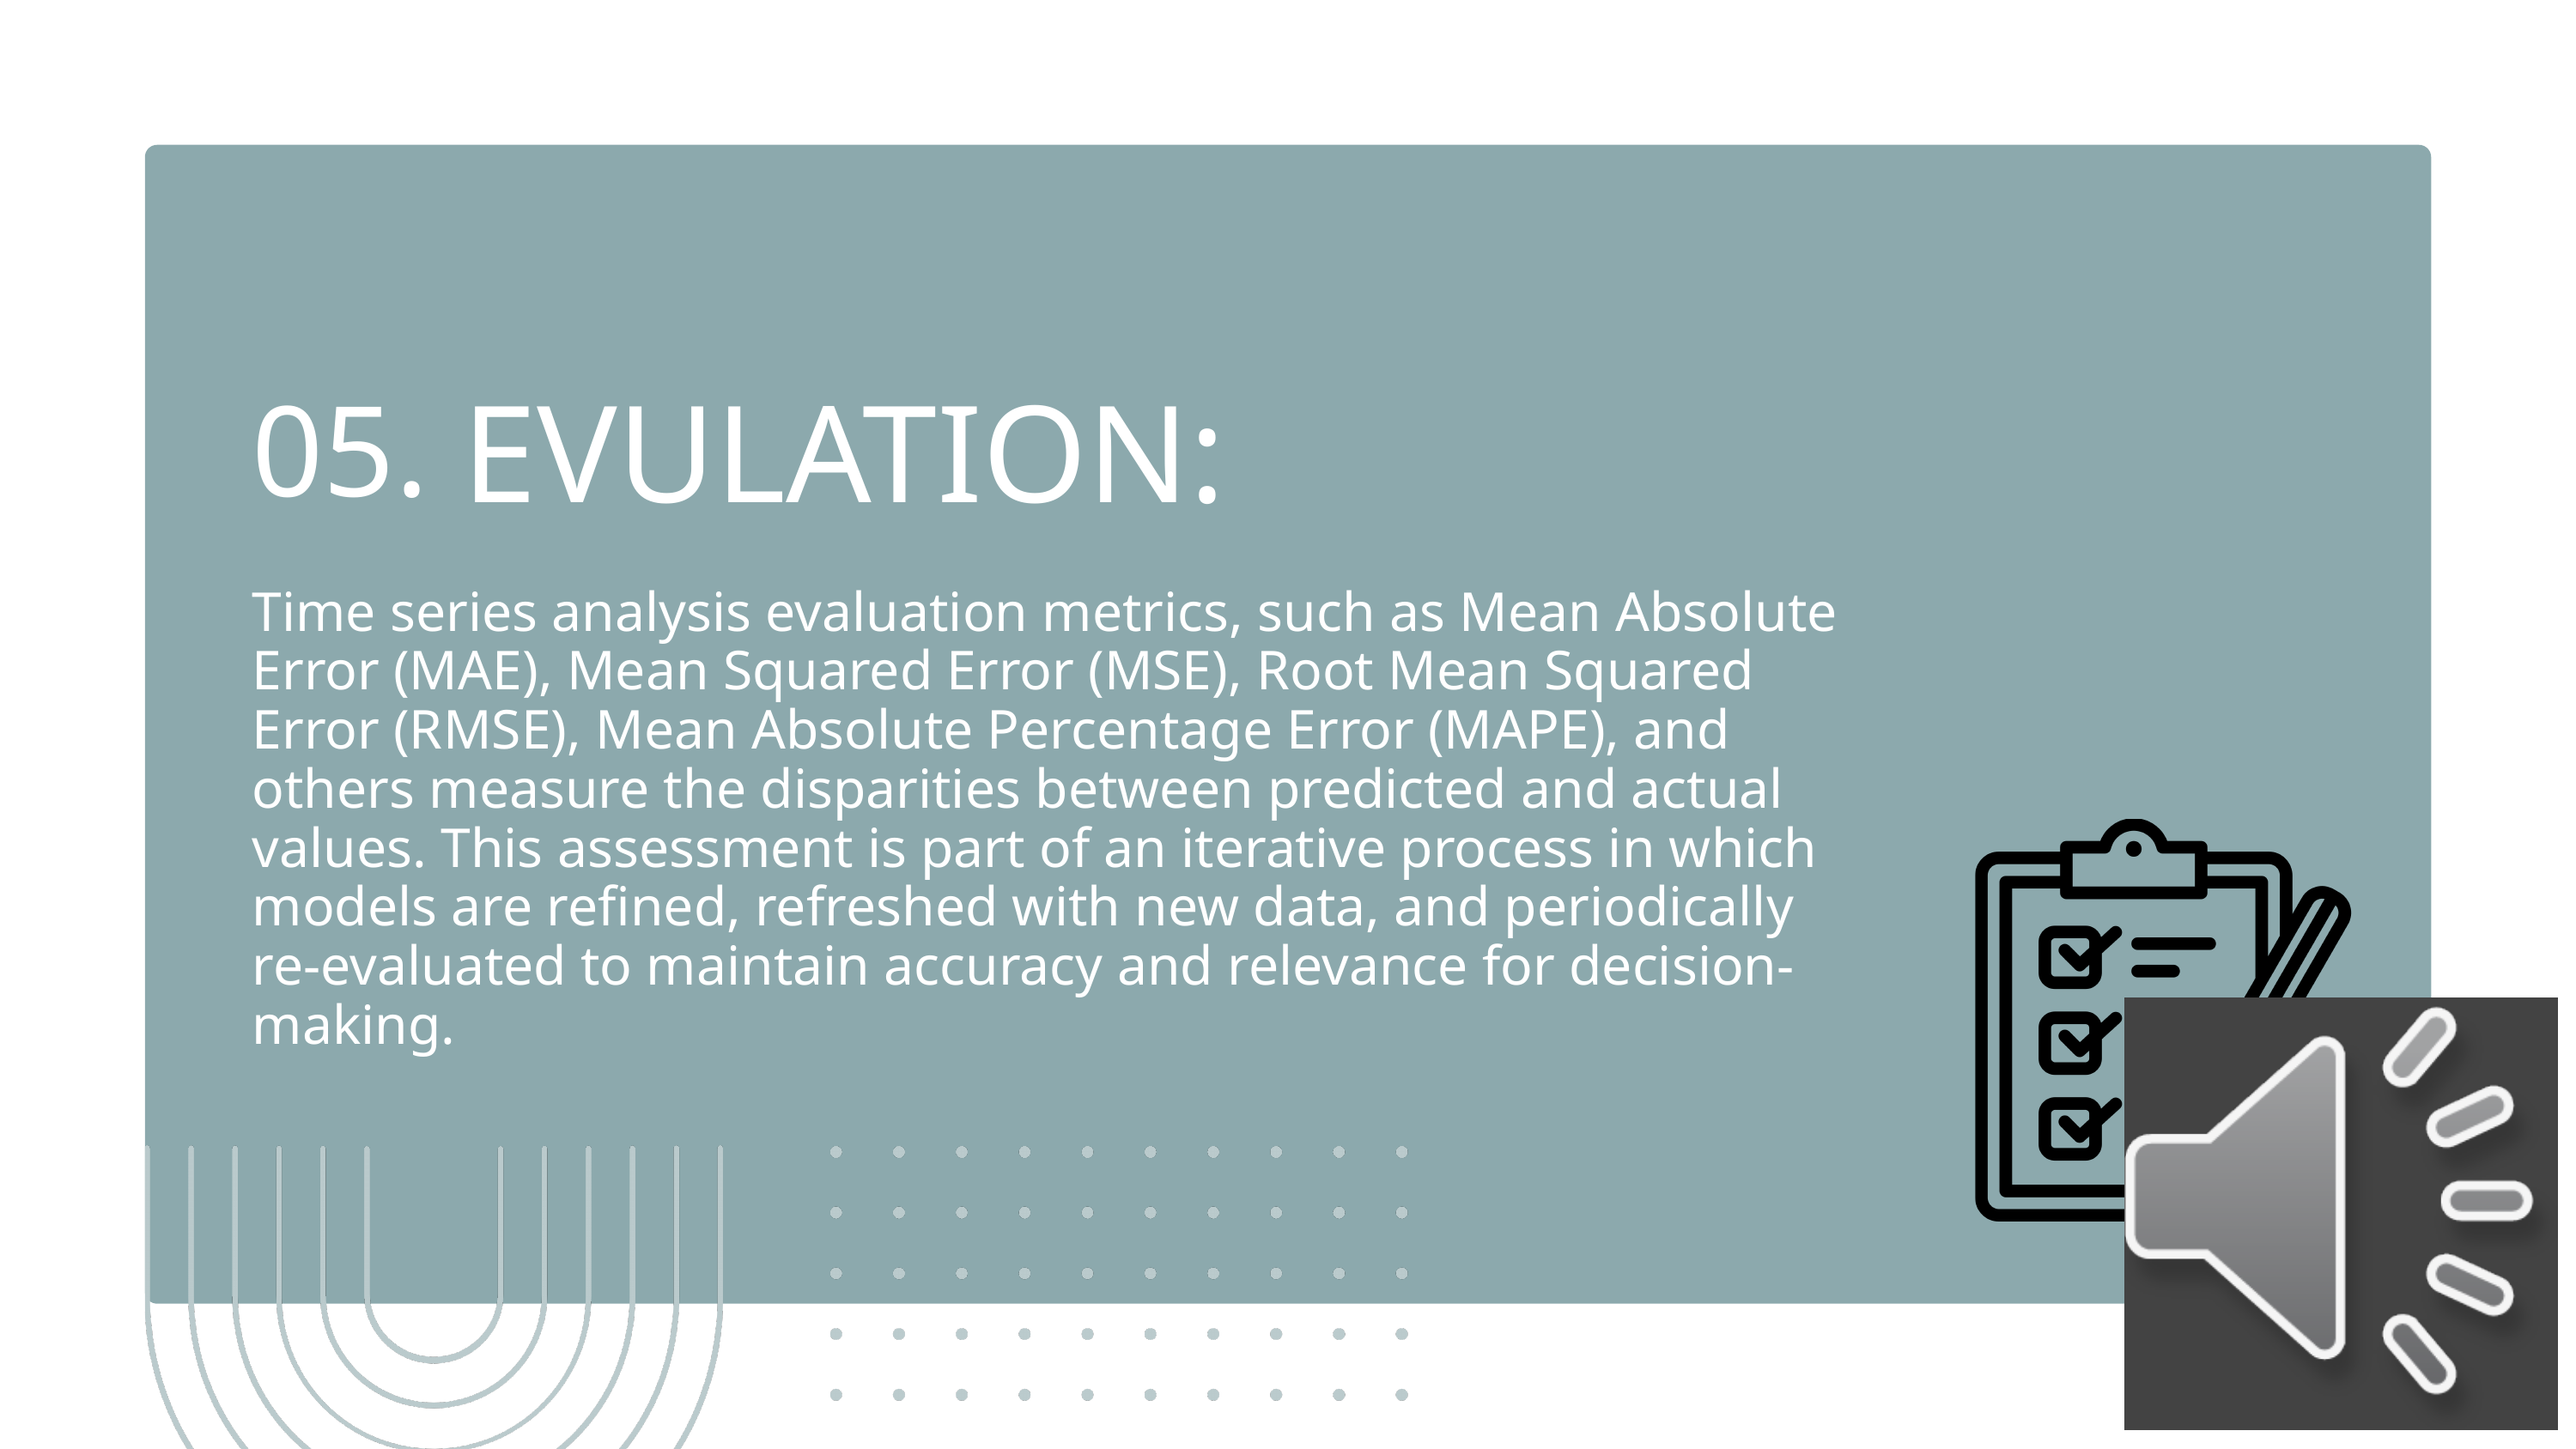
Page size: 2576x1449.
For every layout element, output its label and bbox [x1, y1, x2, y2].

picture [2123, 996, 2560, 1432]
text_box [144, 144, 2432, 1304]
text_box [829, 1311, 1408, 1449]
text_box [144, 1310, 723, 1449]
